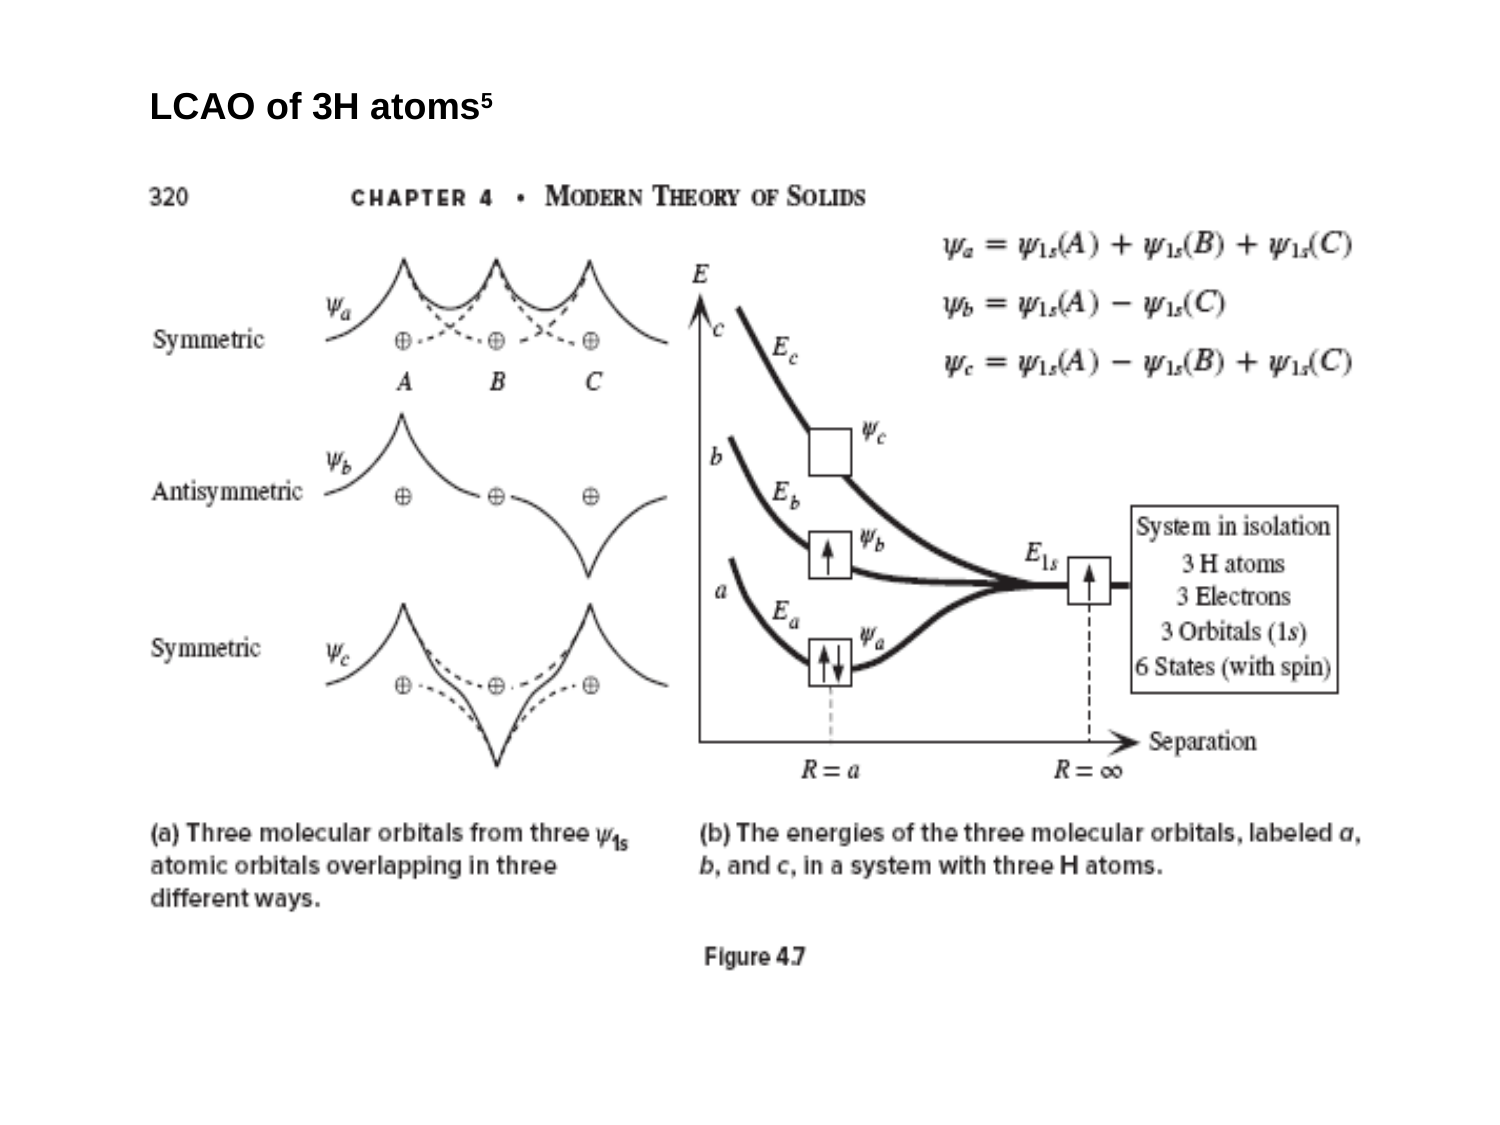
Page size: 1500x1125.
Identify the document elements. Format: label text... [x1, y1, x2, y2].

picture [137, 162, 1430, 999]
text_box LCAO of 3H atoms5 [134, 74, 508, 135]
